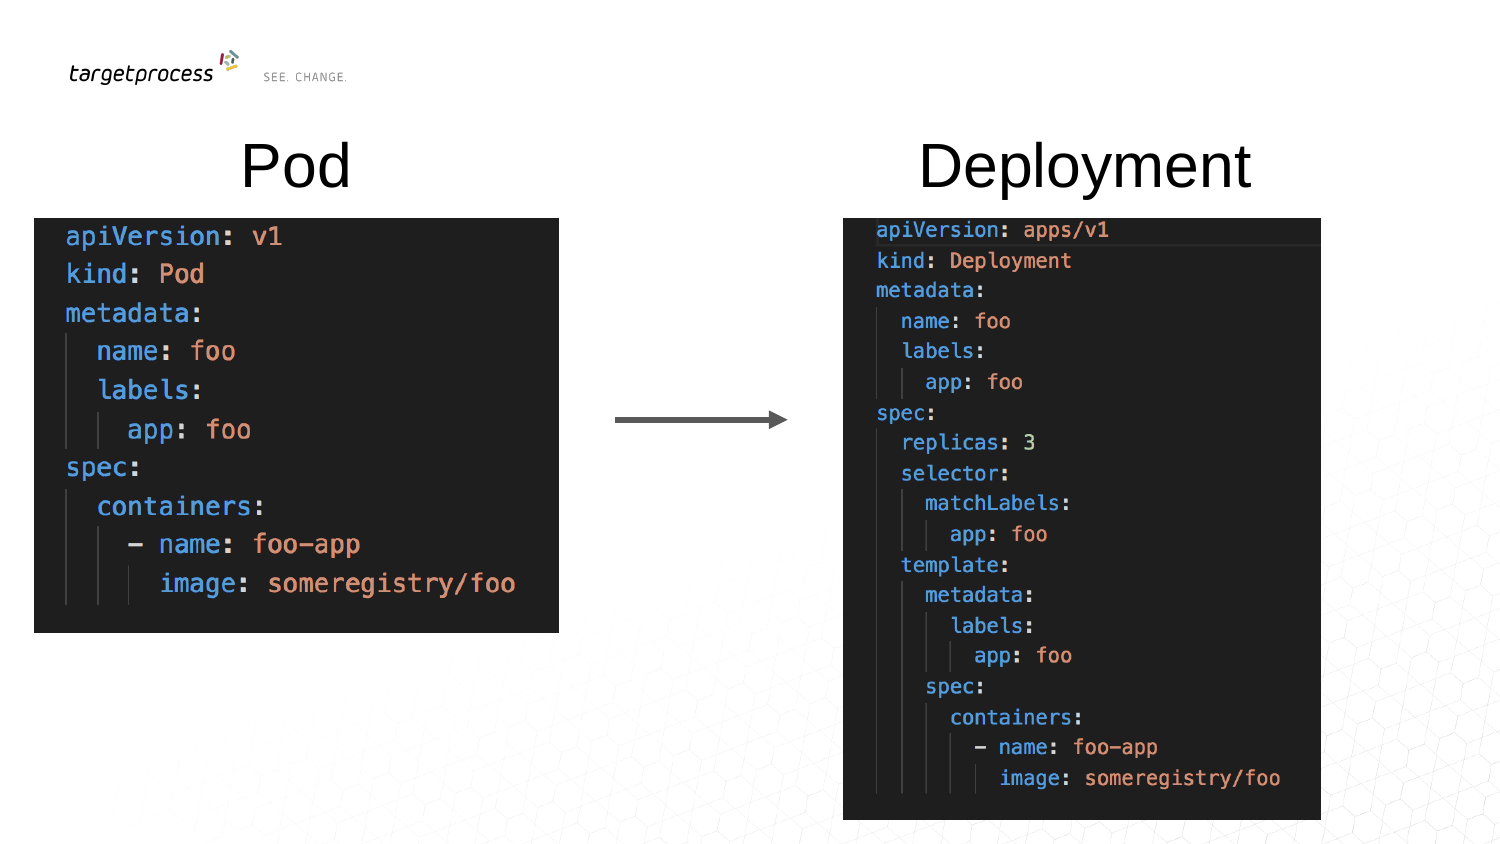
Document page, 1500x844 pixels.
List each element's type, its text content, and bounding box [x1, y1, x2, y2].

picture [0, 0, 1500, 844]
text_box Pod [38, 110, 555, 216]
text_box Deployment [850, 110, 1321, 217]
